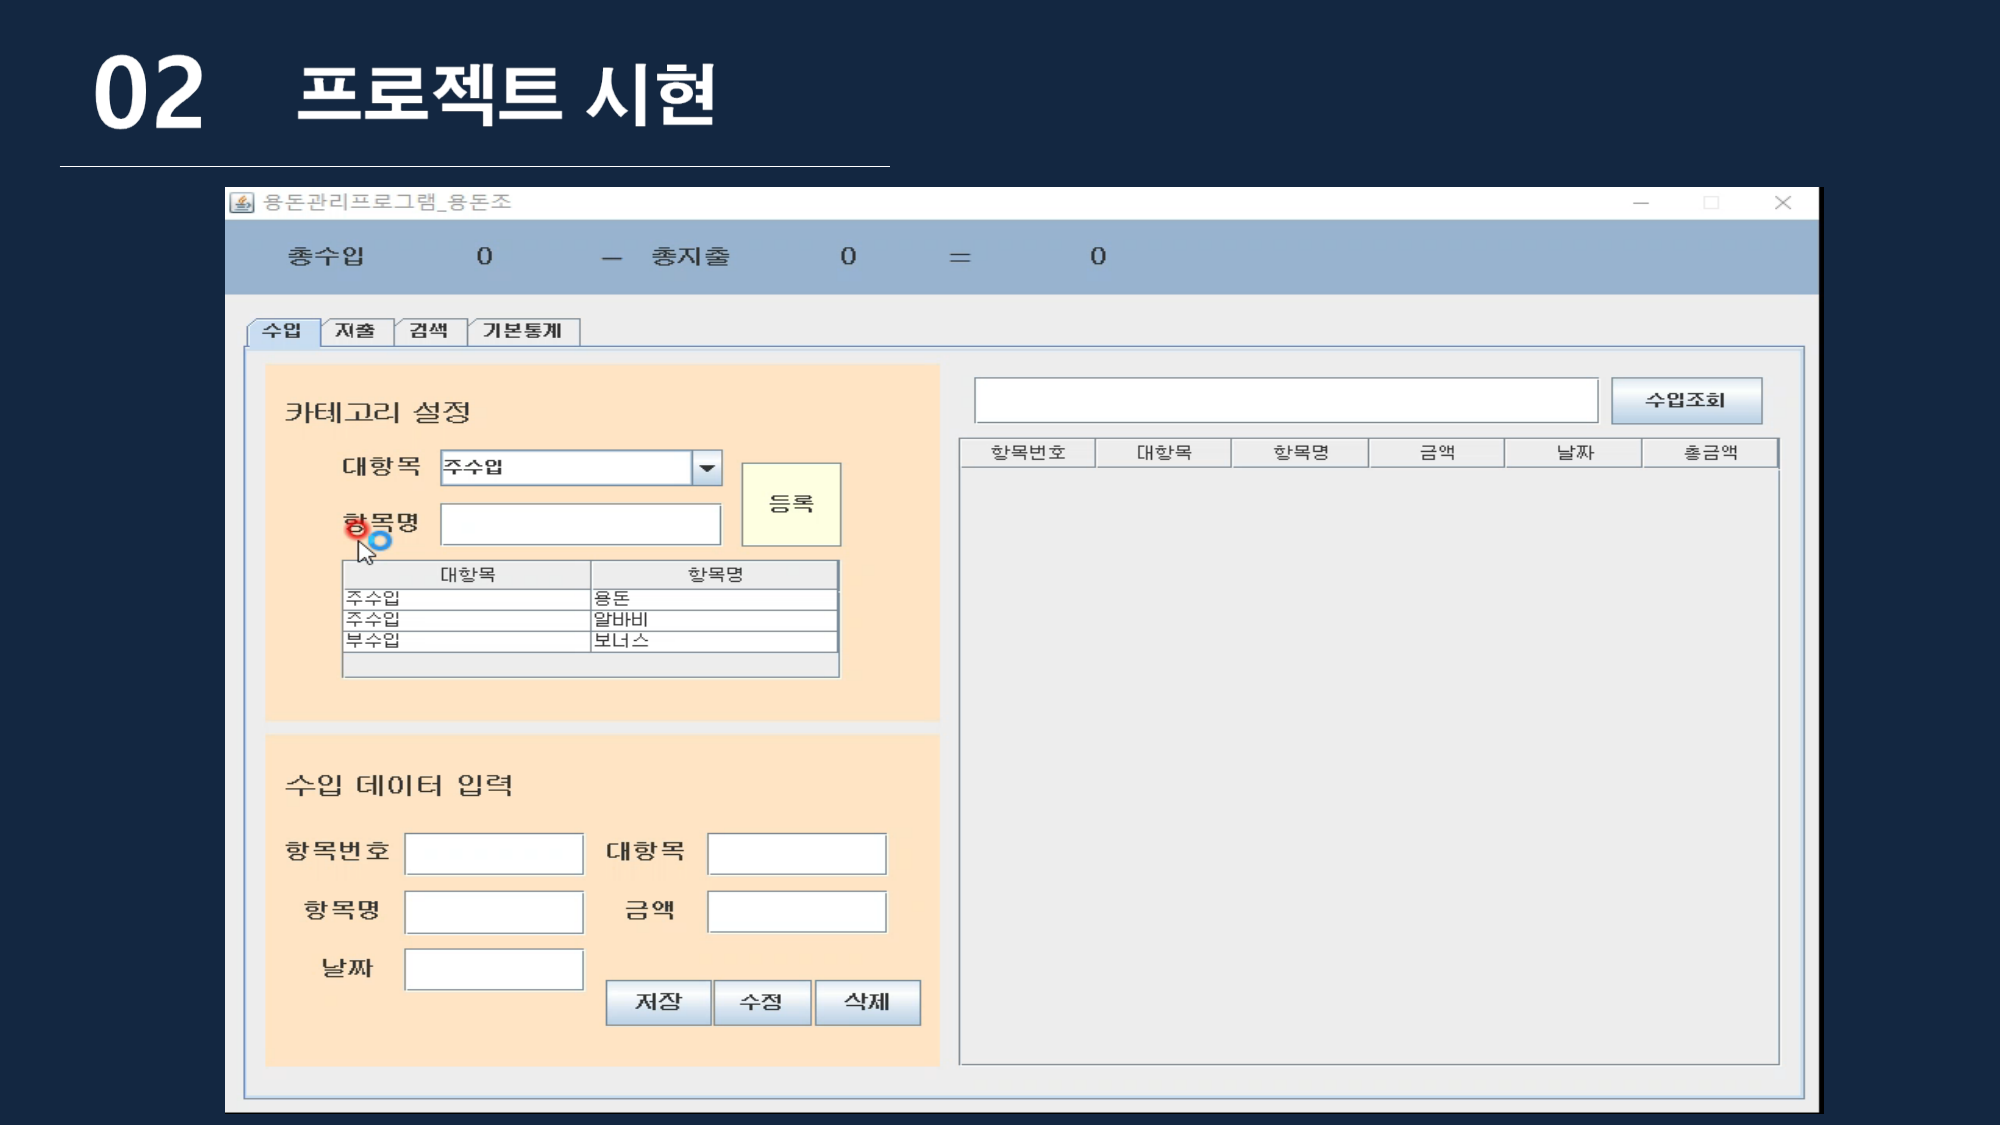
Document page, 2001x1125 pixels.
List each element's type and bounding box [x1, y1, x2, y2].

picture [31, 0, 760, 211]
text_box [224, 186, 1825, 1115]
